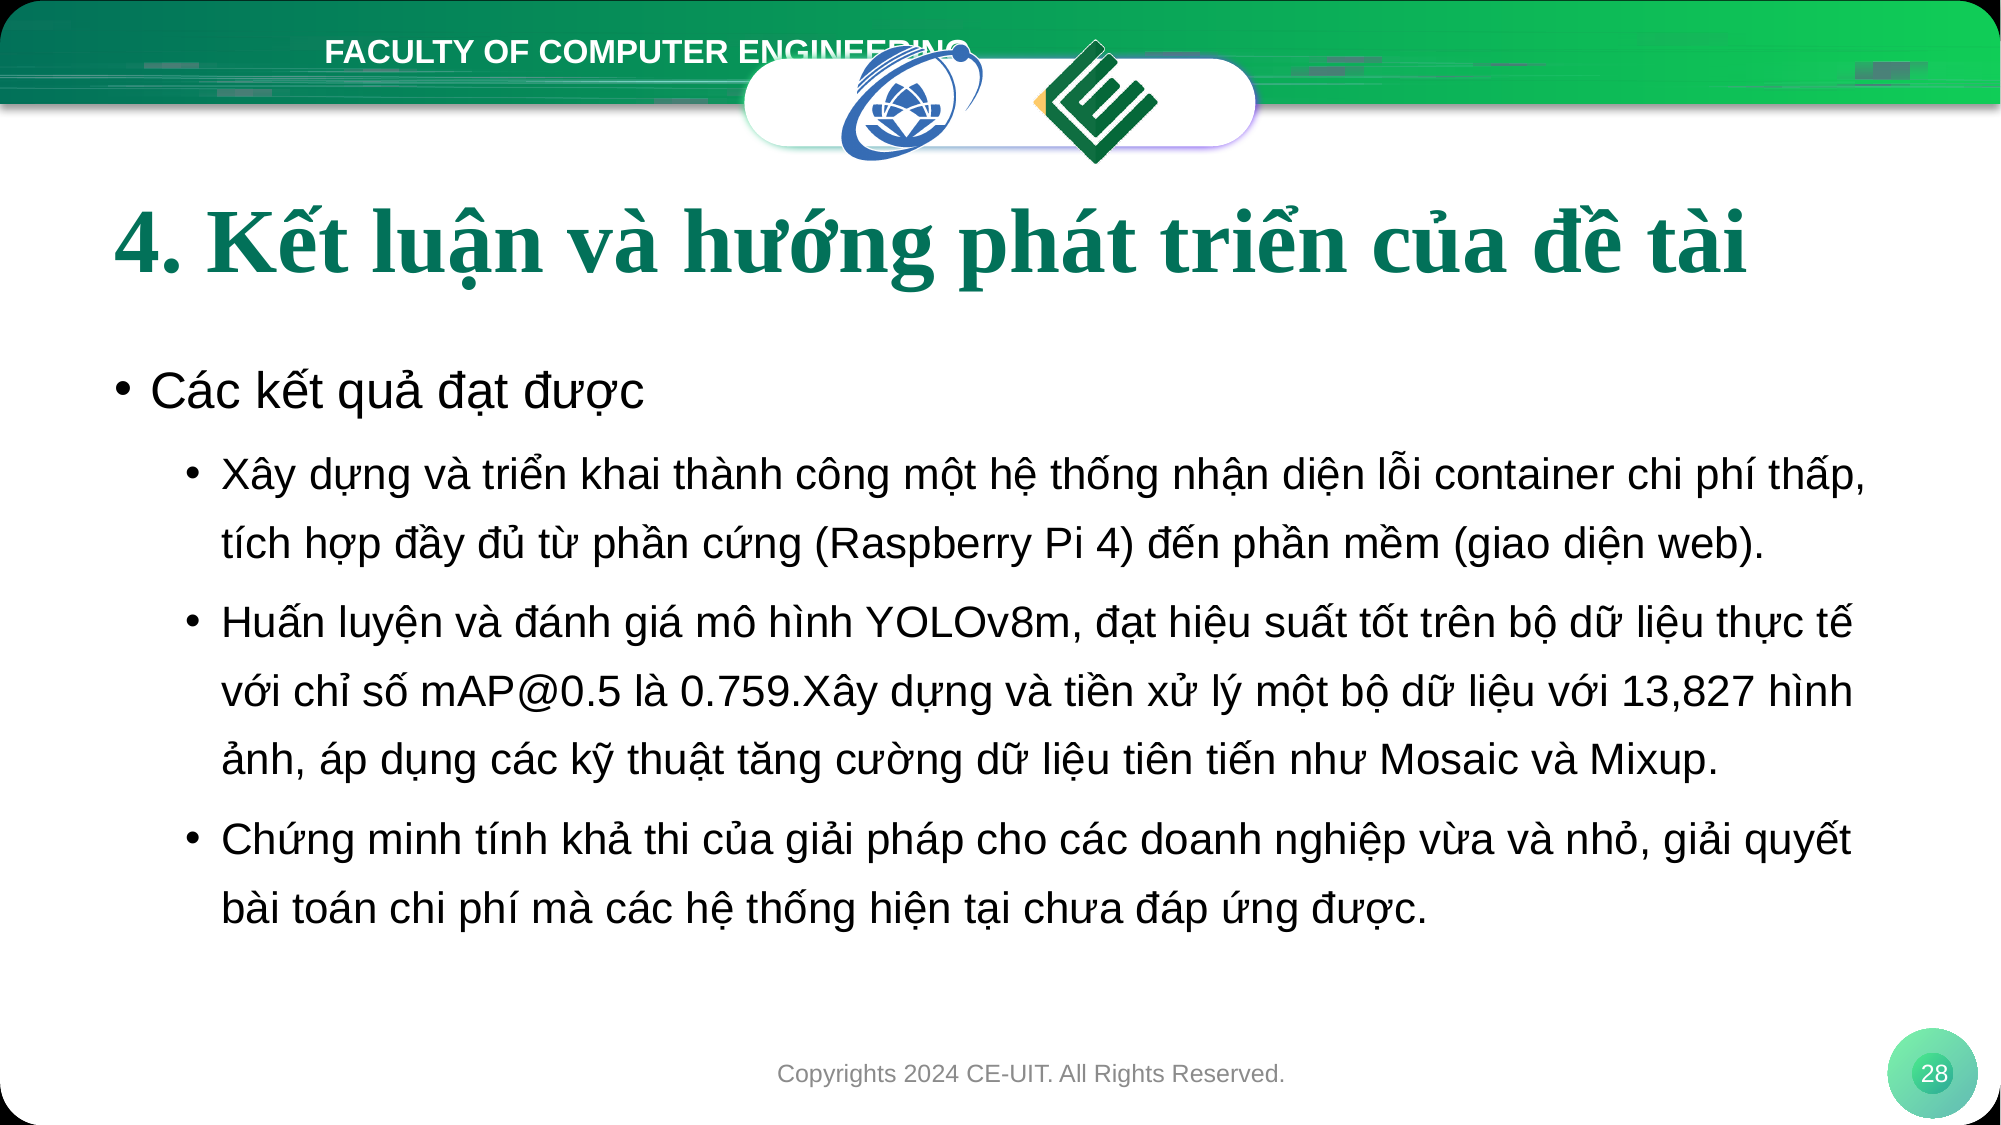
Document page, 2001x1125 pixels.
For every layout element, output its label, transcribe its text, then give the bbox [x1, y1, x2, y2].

picture [825, 46, 830, 54]
title 4. Kết luận và hướng phát triển của đề tài [99, 170, 1901, 317]
picture [0, 1, 2001, 166]
list Các kết quả đạt được Xây dựng và triển khai thành công một hệ thống nhận diện lỗi container chi phí thấp, tích hợp đầy đủ từ phần cứng (Raspberry Pi 4) đến phần mềm (giao diện web). Huấn luyện và đánh giá mô hình YOLOv8m, đạt hiệu suất tốt trên bộ dữ liệu thực tế với chỉ số mAP@0.5 là 0.759.Xây dựng và tiền xử lý một bộ dữ liệu với 13,827 hình ảnh, áp dụng các kỹ thuật tăng cường dữ liệu tiên tiến như Mosaic và Mixup. Chứng minh tính khả thi của giải pháp cho các doanh nghiệp vừa và nhỏ, giải quyết bài toán chi phí mà các hệ thống hiện tại chưa đáp ứng được. [99, 331, 1901, 1014]
footer Copyrights 2024 CE-UIT. All Rights Reserved. [694, 1042, 1370, 1103]
picture [766, 46, 773, 61]
slide_number 28 [1709, 1042, 2000, 1103]
